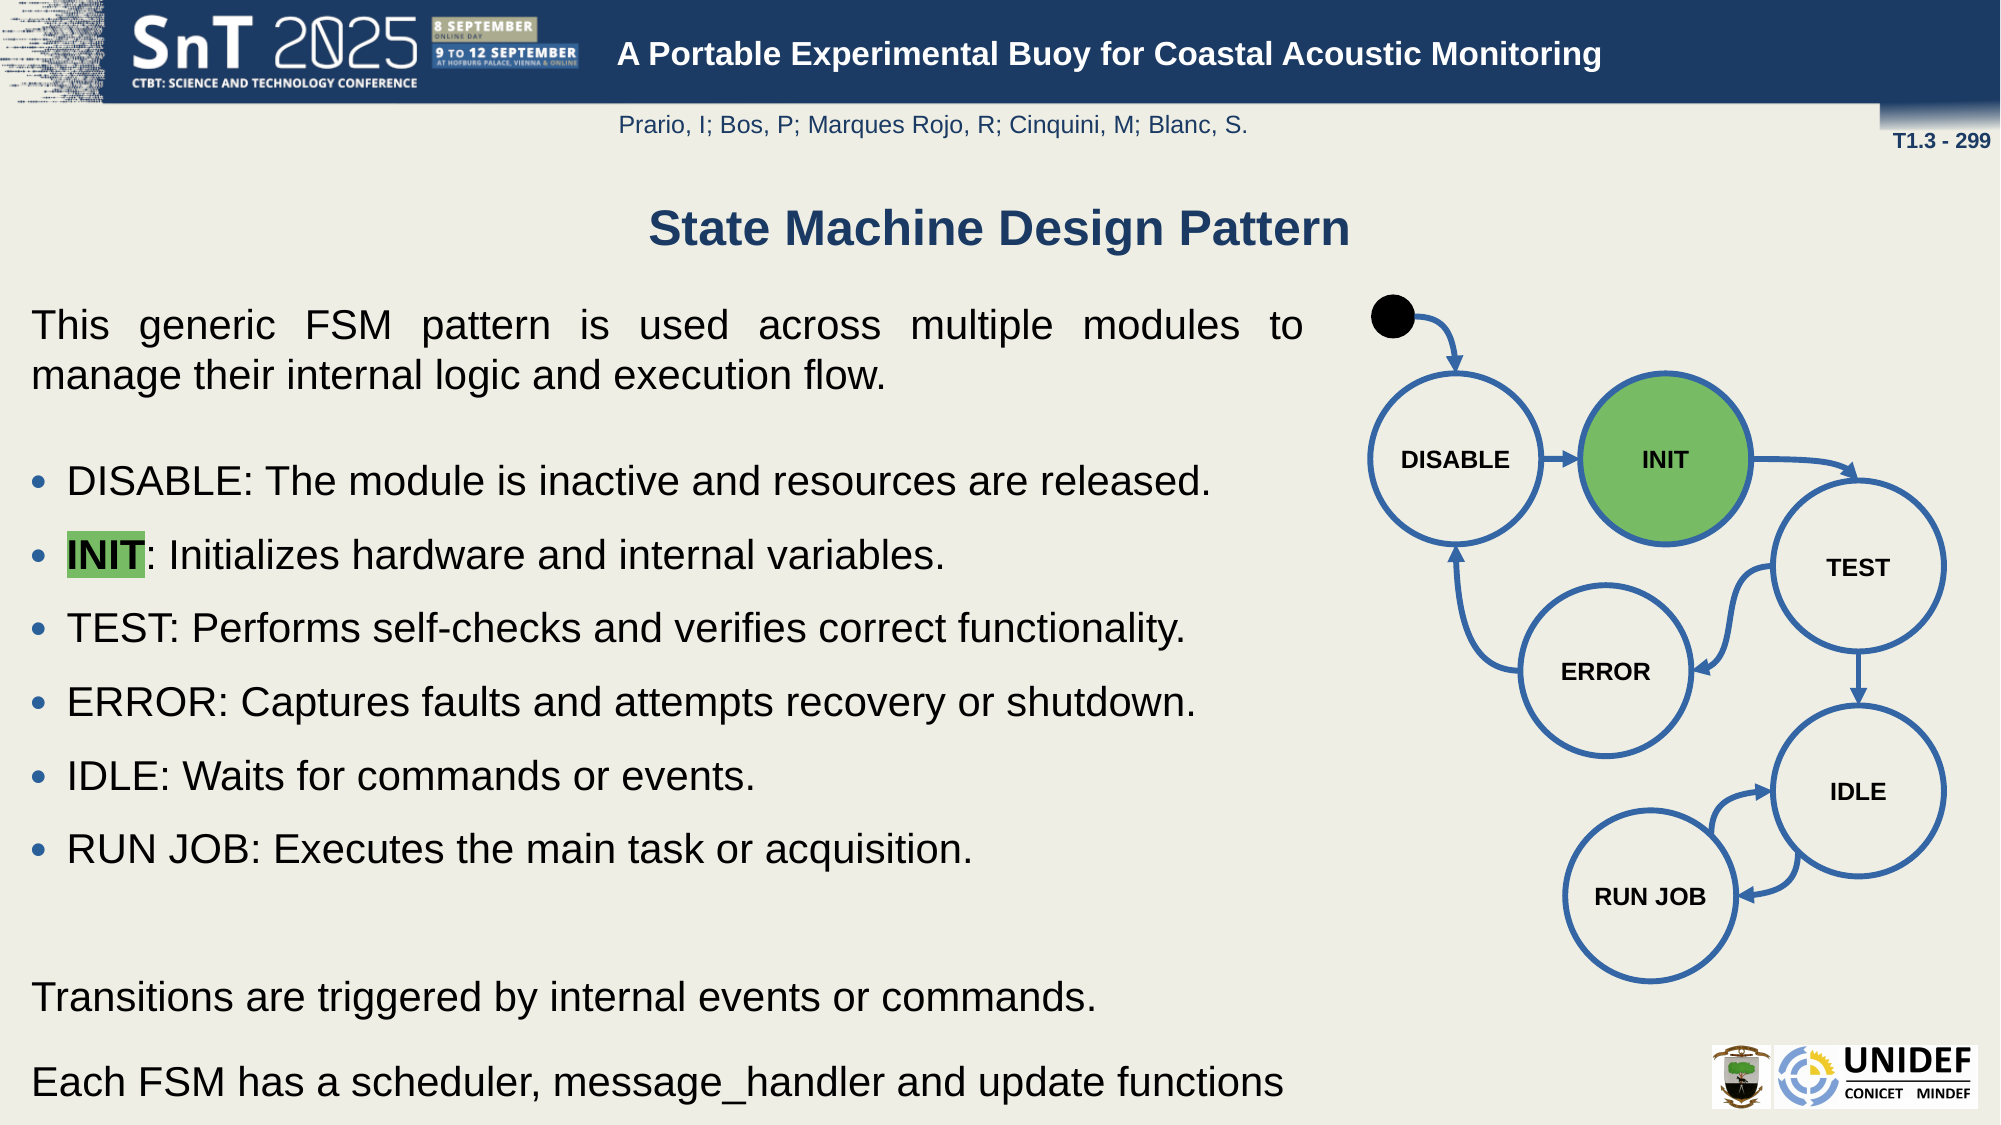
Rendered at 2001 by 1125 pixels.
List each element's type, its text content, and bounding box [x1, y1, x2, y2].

text_box Prario, I; Bos, P; Marques Rojo, R; Cinquini, M; Blanc, S. [618, 108, 1869, 169]
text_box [1455, 544, 1521, 671]
text_box A Portable Experimental Buoy for Coastal Acoustic Monitoring [616, 11, 1869, 93]
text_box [1744, 842, 1790, 905]
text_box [1414, 316, 1457, 374]
picture [0, 0, 2001, 1125]
text_box TEST [1773, 480, 1944, 652]
text_box ERROR [1520, 585, 1692, 757]
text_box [1712, 1044, 1979, 1109]
text_box RUN JOB [1565, 810, 1737, 982]
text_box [1691, 565, 1774, 671]
text_box DISABLE [1370, 373, 1542, 545]
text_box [1751, 458, 1859, 481]
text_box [1719, 782, 1765, 845]
text_box [1371, 295, 1414, 338]
text_box IDLE [1772, 705, 1944, 877]
text_box INIT [1580, 373, 1752, 545]
text_box T1.3 - 299 [1884, 0, 2000, 154]
text_box State Machine Design Pattern [26, 195, 1974, 250]
text_box This generic FSM pattern is used across multiple modules to manage their internal logic and execution flow. DISABLE: The module is inactive and resources are released. INIT: Initializes hardware and internal variables. TEST: Performs self-checks and verifies correct functionality. ERROR: Captures faults and attempts recovery or shutdown. IDLE: Waits for commands or events. RUN JOB: Executes the main task or acquisition. Transitions are triggered by internal events or commands. Each FSM has a scheduler, message_handler and update functions [31, 297, 1305, 1093]
